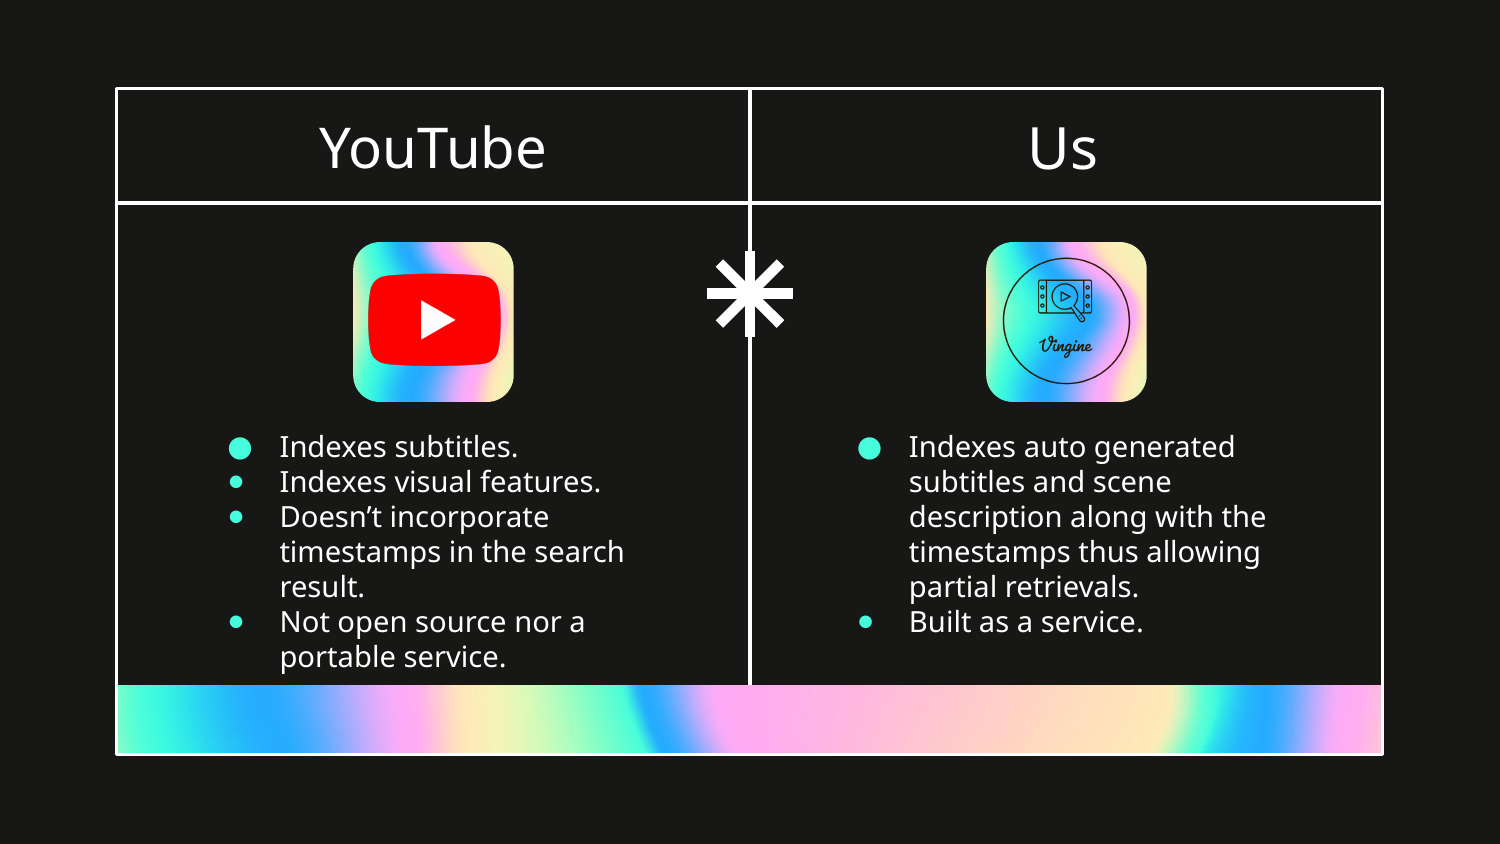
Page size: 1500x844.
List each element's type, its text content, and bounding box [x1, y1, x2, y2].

title Us [746, 106, 1380, 185]
subtitle Indexes subtitles. Indexes visual features. Doesn’t incorporate timestamps in the search result. Not open source nor a portable service. [189, 413, 713, 643]
picture [352, 241, 514, 403]
picture [961, 218, 1169, 426]
subtitle Indexes auto generated subtitles and scene description along with the timestamps thus allowing partial retrievals. Built as a service. [818, 413, 1307, 643]
title YouTube [116, 106, 746, 185]
picture [118, 685, 1381, 753]
